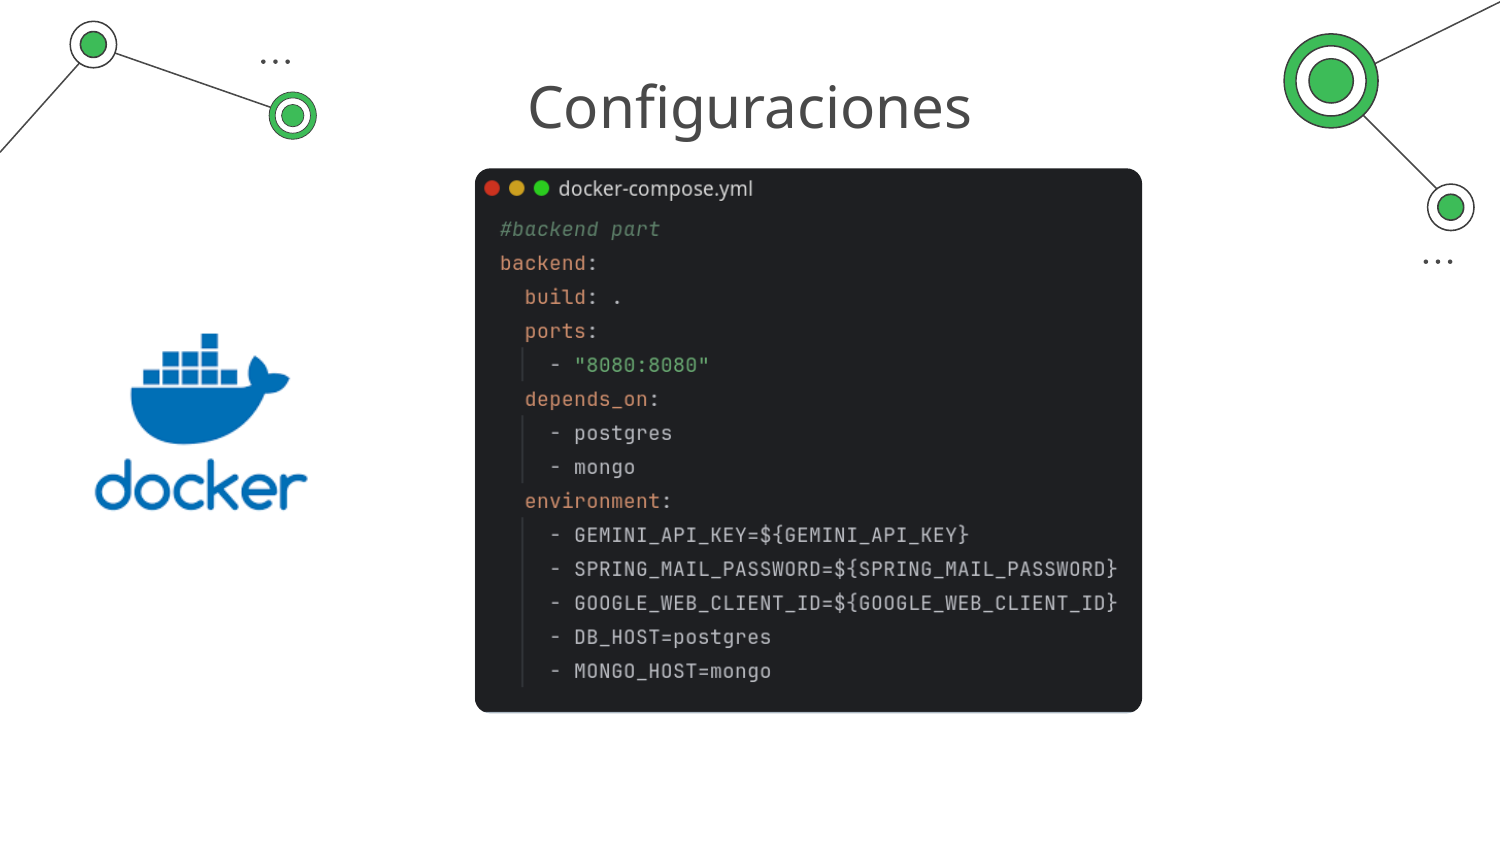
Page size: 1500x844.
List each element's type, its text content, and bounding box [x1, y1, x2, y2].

title Configuraciones [118, 55, 1382, 150]
picture [35, 259, 368, 585]
picture [474, 168, 1143, 714]
